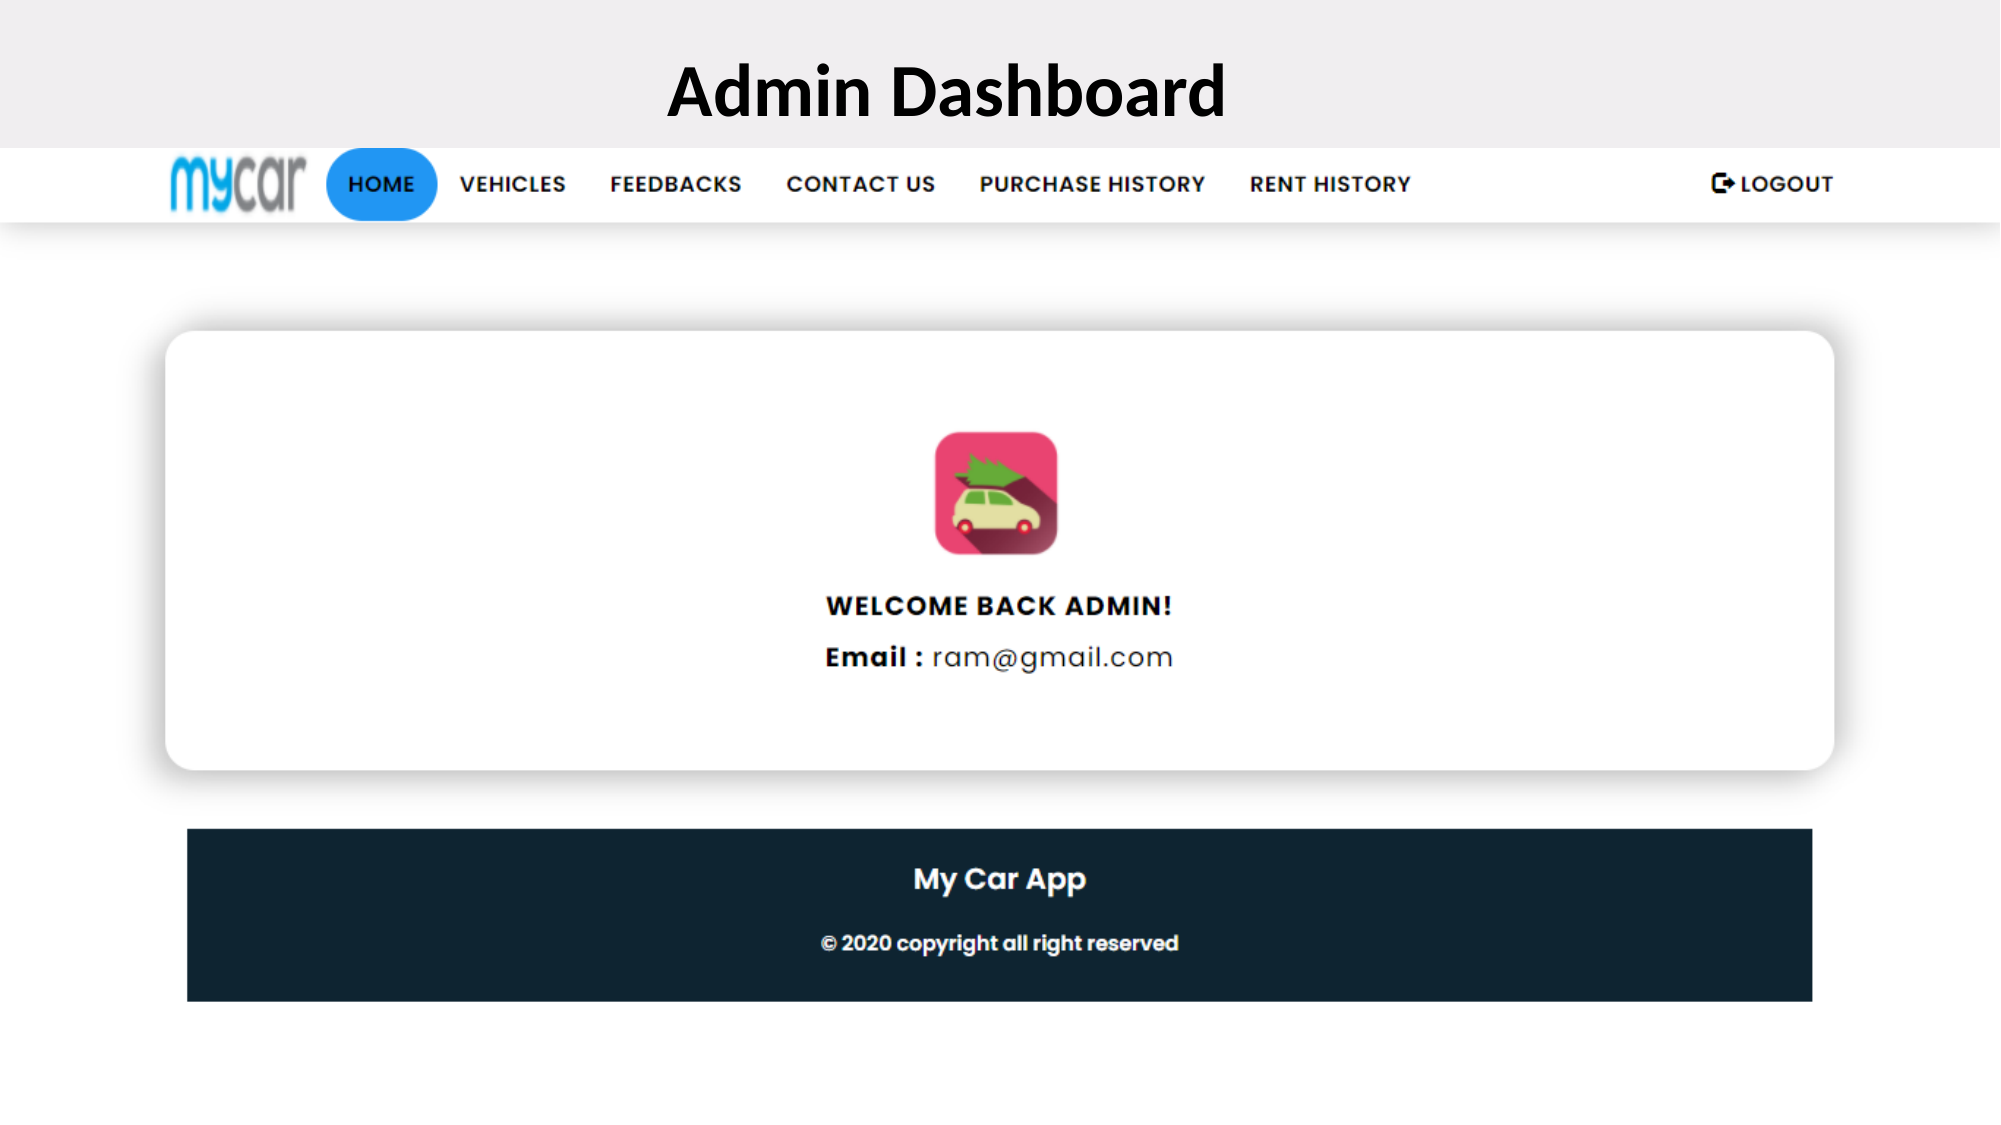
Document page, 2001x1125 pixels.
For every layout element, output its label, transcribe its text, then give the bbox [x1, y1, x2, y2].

text_box Admin Dashboard [653, 34, 1288, 140]
picture [0, 148, 2000, 1125]
